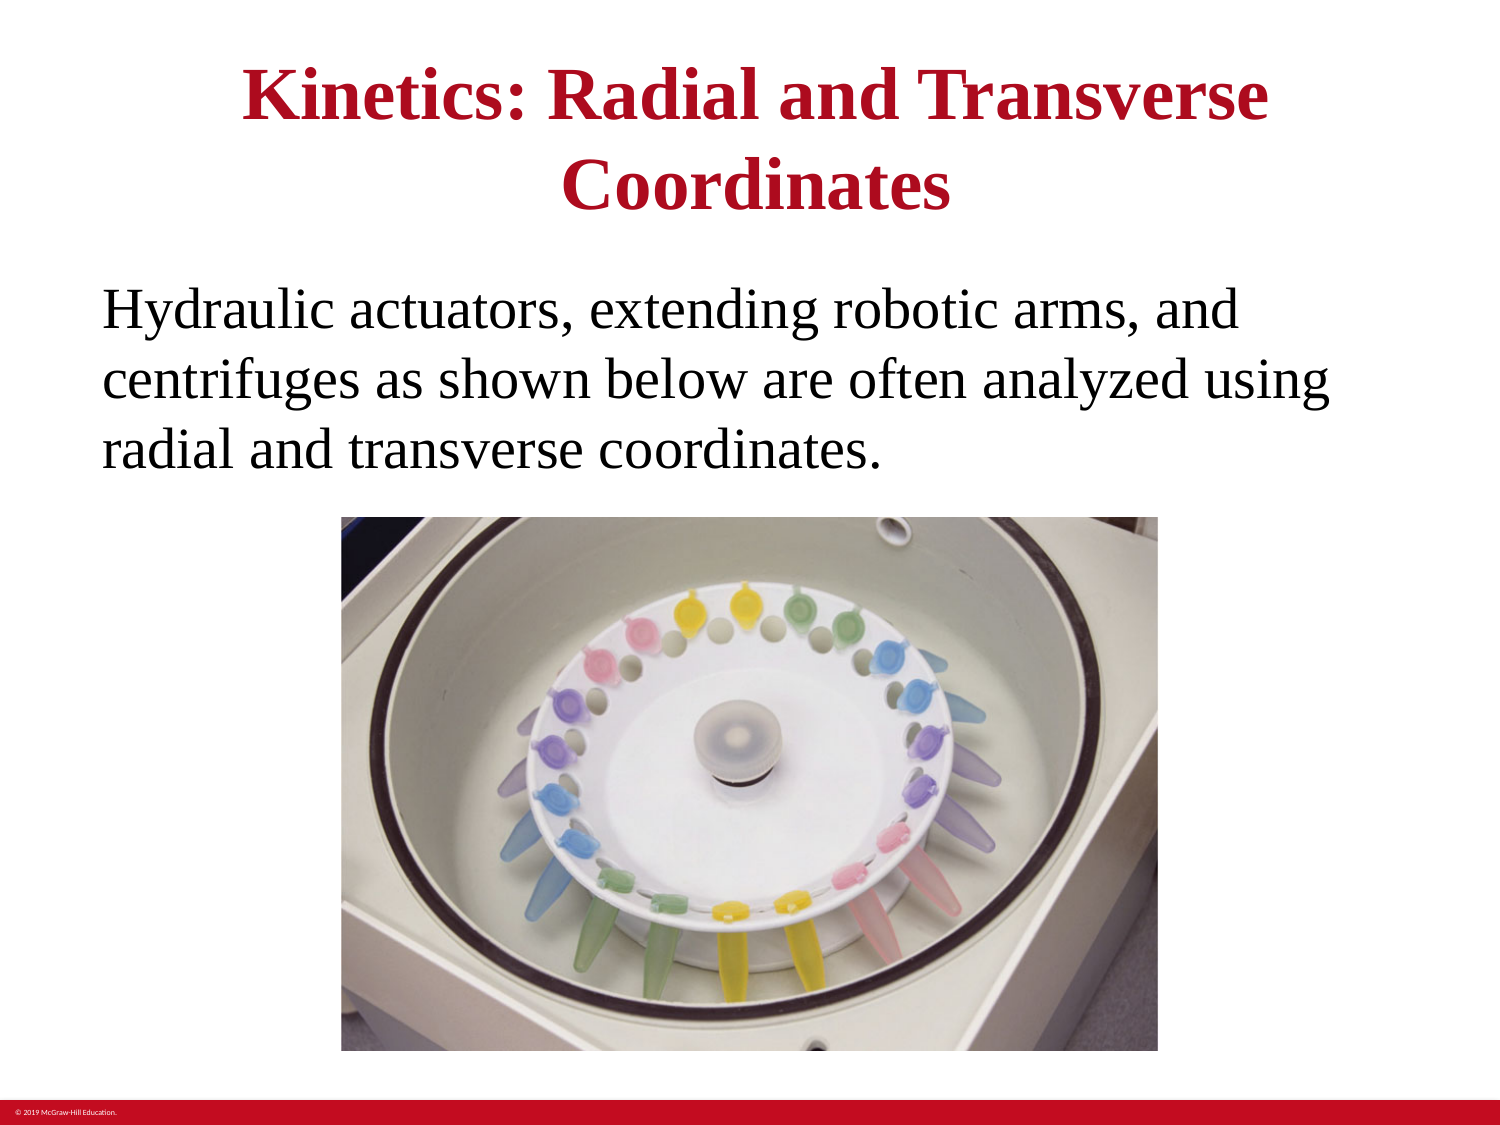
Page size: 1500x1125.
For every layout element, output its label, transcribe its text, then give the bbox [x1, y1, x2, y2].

picture [341, 516, 1159, 1051]
list Hydraulic actuators, extending robotic arms, and centrifuges as shown below are often analyzed using radial and transverse coordinates. [87, 262, 1425, 483]
title Kinetics: Radial and Transverse Coordinates [87, 37, 1425, 238]
